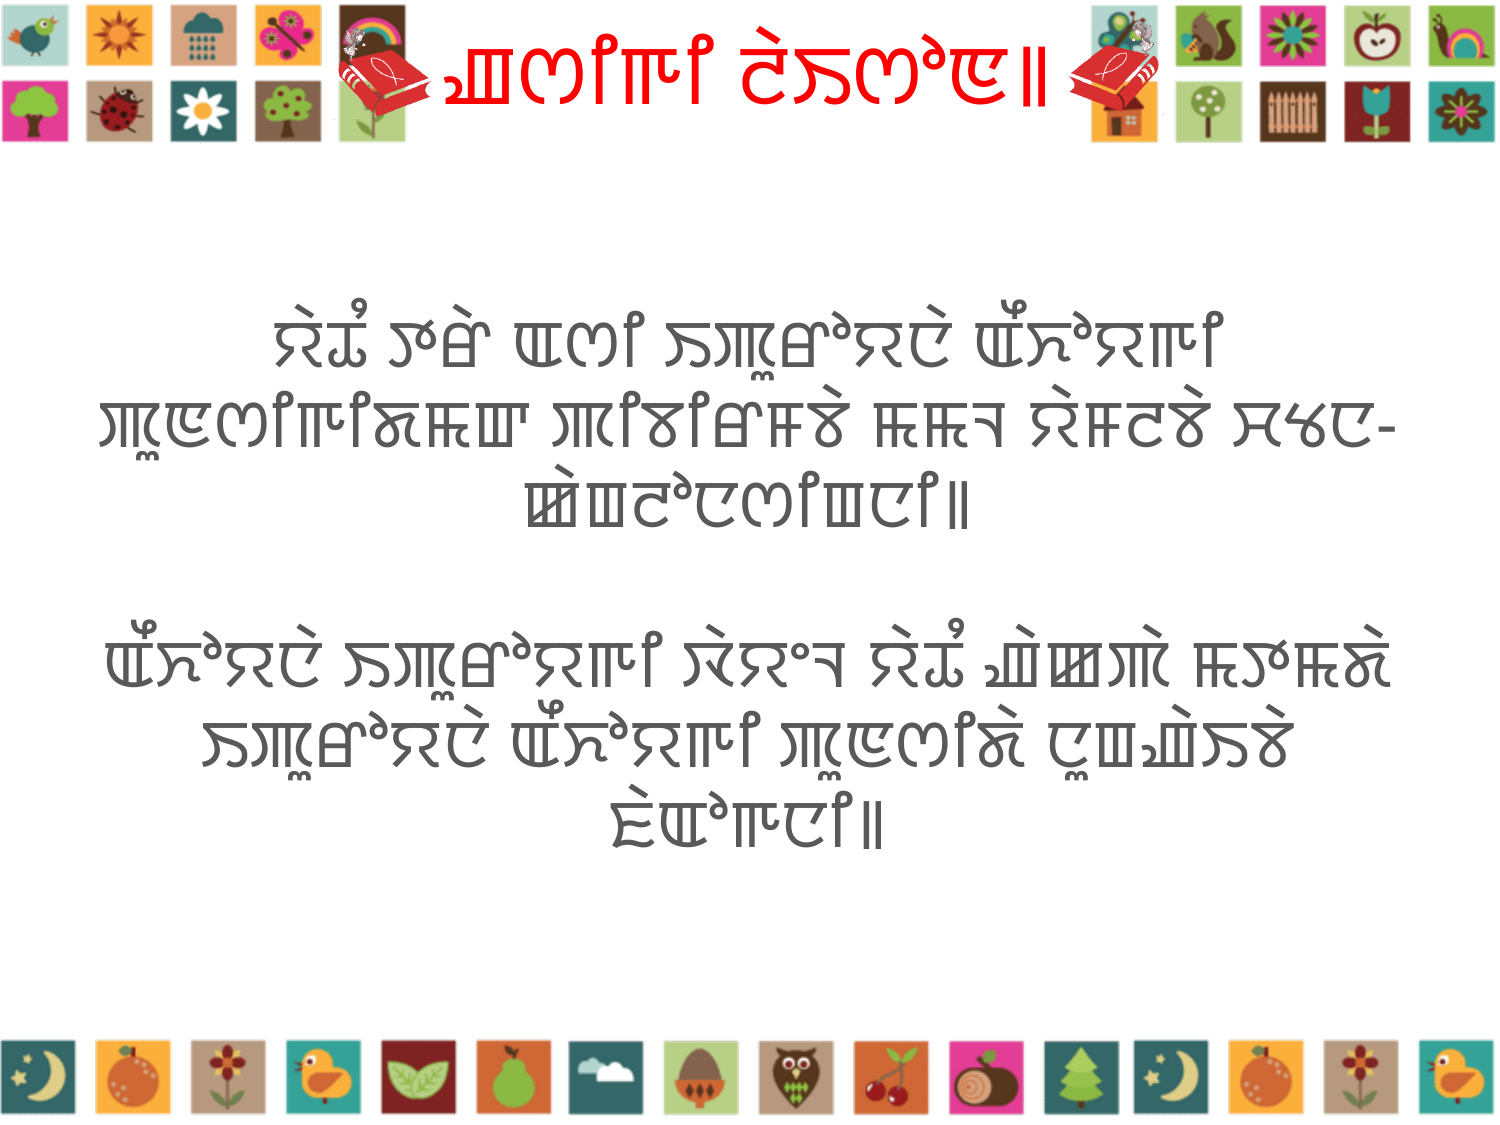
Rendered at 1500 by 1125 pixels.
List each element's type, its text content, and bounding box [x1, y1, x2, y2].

text_box ꯌꯥꯊꯪ ꯇꯔꯥ ꯑꯁꯤ ꯏꯄꯨꯔꯣꯌꯅꯥ ꯑꯩꯈꯣꯌꯒꯤ ꯄꯨꯟꯁꯤꯒꯤꯗꯃꯛ ꯄꯤꯕꯤꯔꯝꯕꯥ ꯃꯃꯜ ꯌꯥꯝꯂꯕꯥ ꯆꯠꯅ-ꯀꯥꯡꯂꯣꯅꯁꯤꯡꯅꯤ꯫ ꯑꯩꯈꯣꯌꯅꯥ ꯏꯄꯨꯔꯣꯌꯒꯤ ꯋꯥꯌꯦꯜ ꯌꯥꯊꯪ ꯉꯥꯀꯄꯥ ꯃꯇꯃꯗꯥ ꯏꯄꯨꯔꯣꯌꯅꯥ ꯑꯩꯈꯣꯌꯒꯤ ꯄꯨꯟꯁꯤꯗꯥ ꯅꯨꯡꯉꯥꯏꯕꯥ ꯐꯥꯑꯣꯒꯅꯤ꯫ [74, 293, 1421, 1027]
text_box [0, 1028, 1500, 1118]
text_box ꯉꯁꯤꯒꯤ ꯂꯥꯏꯁꯣꯟ꯫ [425, 13, 1078, 129]
picture [0, 3, 463, 150]
picture [1037, 3, 1500, 150]
